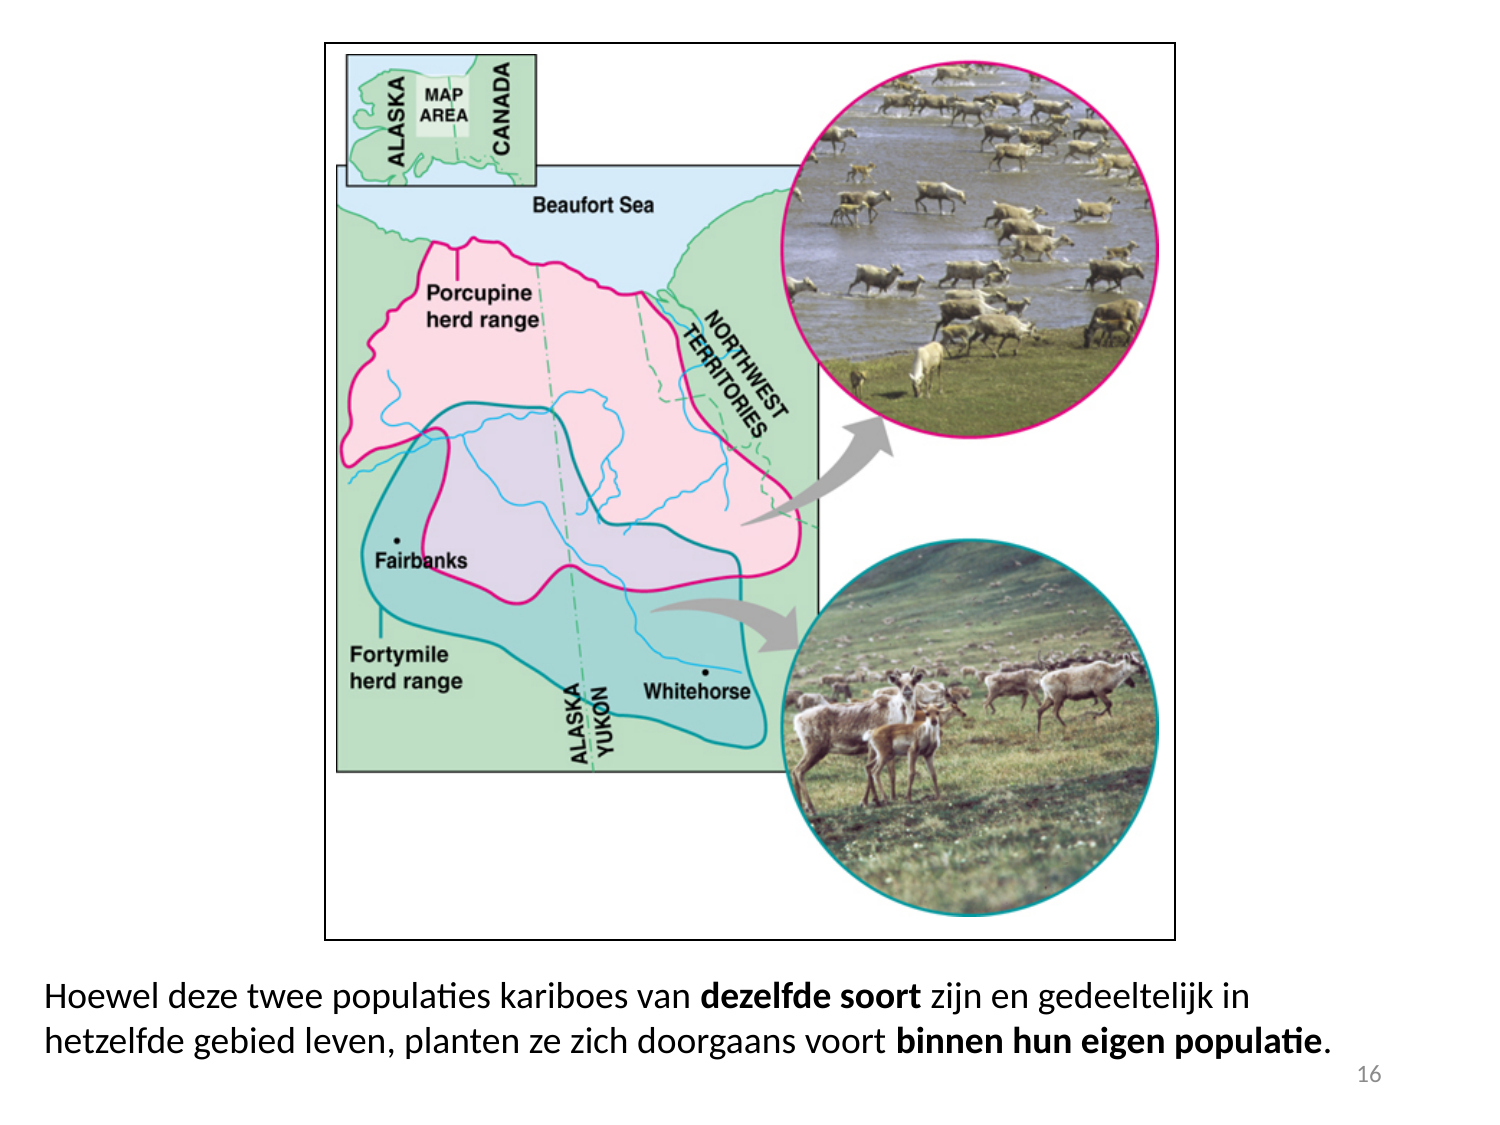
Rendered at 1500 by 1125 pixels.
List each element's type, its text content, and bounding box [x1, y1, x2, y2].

text_box Hoewel deze twee populaties kariboes van dezelfde soort zijn en gedeeltelijk in hetzelfde gebied leven, planten ze zich doorgaans voort binnen hun eigen populatie. [29, 964, 1412, 1069]
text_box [324, 42, 1176, 941]
slide_number 16 [1059, 1042, 1397, 1103]
